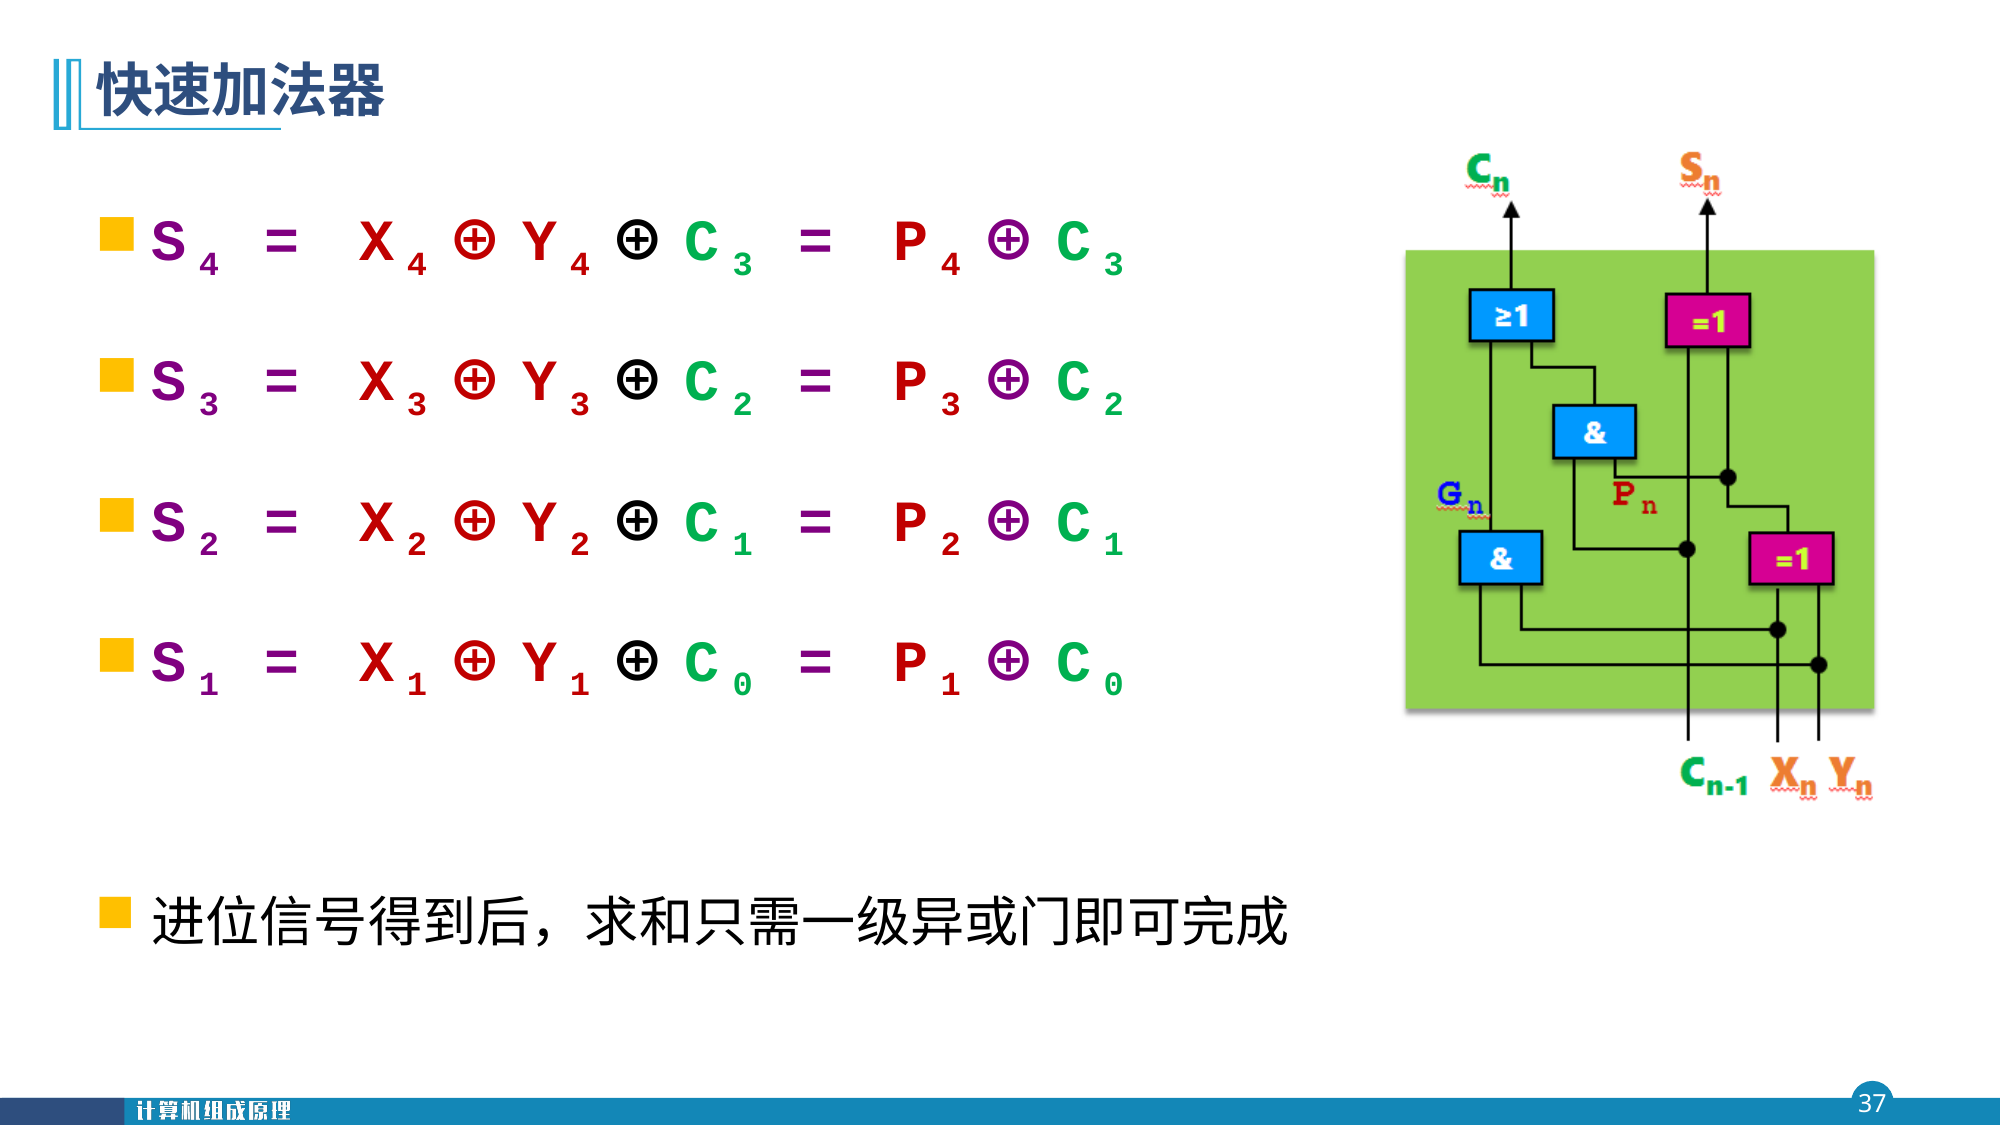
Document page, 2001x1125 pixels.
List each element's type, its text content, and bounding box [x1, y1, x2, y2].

title 快速加法器 [80, 42, 1805, 144]
list S4 = X4⊕Y4⊕C3 = P4⊕C3 S3 = X3⊕Y3⊕C2 = P3⊕C2 S2 = X2⊕Y2⊕C1 = P2⊕C1 S1 = X1⊕Y1⊕C0 = P1⊕C0 进位信号得到后，求和只需一级异或门即可完成 [80, 154, 1805, 1080]
picture [1384, 139, 1895, 807]
